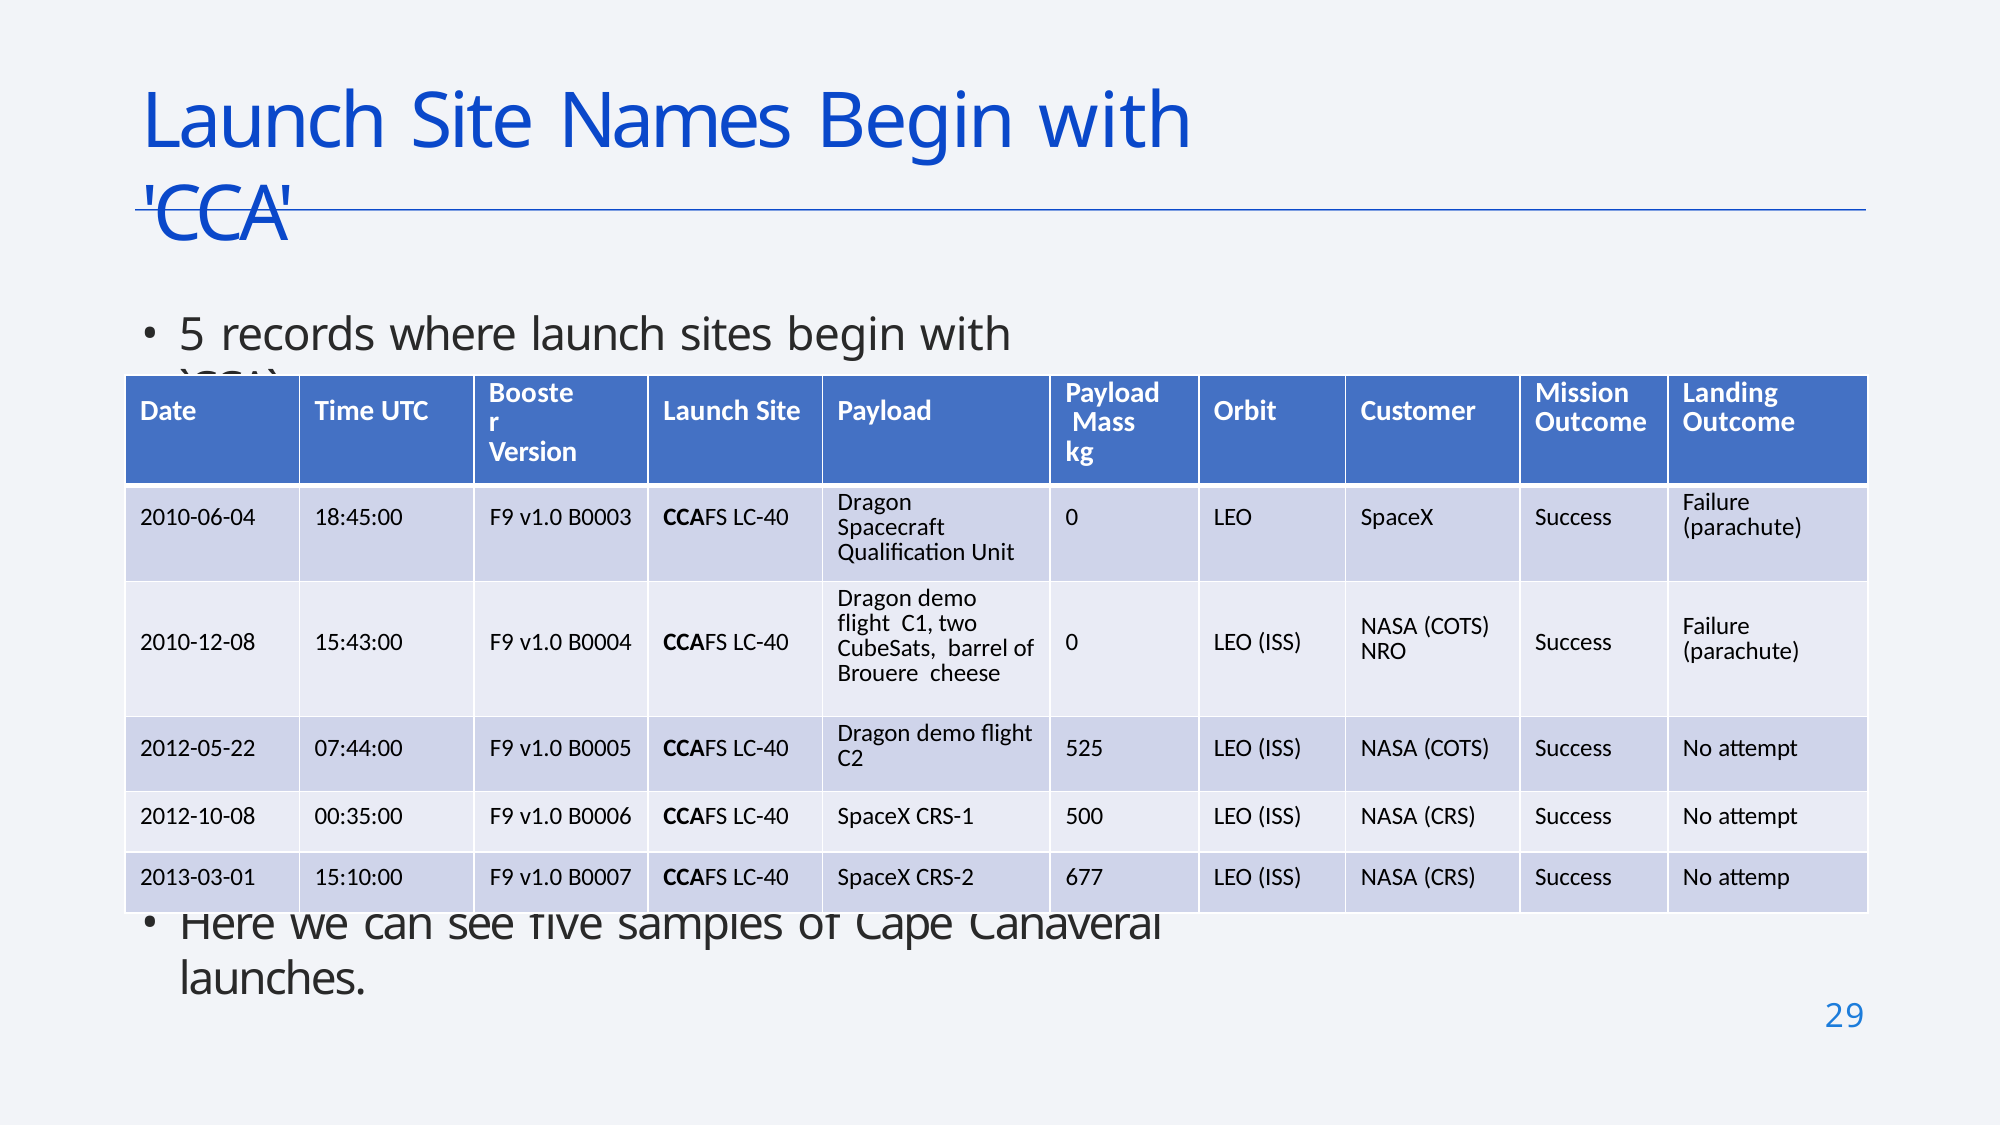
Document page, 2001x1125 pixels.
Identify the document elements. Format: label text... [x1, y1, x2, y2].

table_cell 15:10:00 [300, 853, 473, 912]
table_cell Success [1521, 582, 1667, 716]
table_cell 525 [1051, 717, 1198, 791]
table_cell F9 v1.0 B0007 [475, 853, 647, 912]
table_cell 2012-10-08 [126, 792, 299, 851]
table_cell Success [1521, 488, 1667, 581]
table_header Date [126, 376, 299, 483]
table_cell LEO (ISS) [1200, 853, 1345, 912]
table_cell No attempt [1669, 717, 1867, 791]
table_header Landing Outcome [1669, 376, 1867, 483]
text_box 5 records where launch sites begin with `CCA`: [139, 302, 1099, 374]
table_cell F9 v1.0 B0006 [475, 792, 647, 851]
slide_number 29 [1818, 1001, 1872, 1125]
table_cell 0 [1051, 582, 1198, 716]
table_cell 2013-03-01 [126, 853, 299, 912]
table_cell LEO [1200, 488, 1345, 581]
table_cell CCAFS LC-40 [649, 853, 822, 912]
table_cell Dragon demo flight C2 [823, 717, 1049, 791]
table_cell 2010-12-08 [126, 582, 299, 716]
table_cell NASA (CRS) [1346, 792, 1519, 851]
table_header Booster Version [475, 376, 647, 483]
table_cell SpaceX [1346, 488, 1519, 581]
table_header Launch Site [649, 376, 822, 483]
table_cell SpaceX CRS-1 [823, 792, 1049, 851]
table_cell CCAFS LC-40 [649, 717, 822, 791]
table_cell 00:35:00 [300, 792, 473, 851]
table_cell CCAFS LC-40 [649, 792, 822, 851]
table_header Orbit [1200, 376, 1345, 483]
table_cell CCAFS LC-40 [649, 582, 822, 716]
table_cell CCAFS LC-40 [649, 488, 822, 581]
table_cell 500 [1051, 792, 1198, 851]
table_cell Success [1521, 792, 1667, 851]
table_cell 15:43:00 [300, 582, 473, 716]
table_cell 677 [1051, 853, 1198, 912]
table_cell 18:45:00 [300, 488, 473, 581]
table_header Customer [1346, 376, 1519, 483]
table_cell F9 v1.0 B0004 [475, 582, 647, 716]
table_cell Success [1521, 717, 1667, 791]
table_cell Failure (parachute) [1669, 488, 1867, 581]
table_header Time UTC [300, 376, 473, 483]
table_cell Success [1521, 853, 1667, 912]
table_cell 0 [1051, 488, 1198, 581]
table_cell NASA (COTS) NRO [1346, 582, 1519, 716]
table_cell 2012-05-22 [126, 717, 299, 791]
table_cell Failure (parachute) [1669, 582, 1867, 716]
table_cell Dragon Spacecraft Qualification Unit [823, 488, 1049, 581]
picture [0, 0, 2000, 1125]
table_header Payload Mass kg [1051, 376, 1198, 483]
table_cell Dragon demo flight C1, two CubeSats, barrel of Brouere cheese [823, 582, 1049, 716]
table_cell No attempt [1669, 792, 1867, 851]
table_header Mission Outcome [1521, 376, 1667, 483]
table_cell F9 v1.0 B0003 [475, 488, 647, 581]
table_cell LEO (ISS) [1200, 792, 1345, 851]
table_cell F9 v1.0 B0005 [475, 717, 647, 791]
title Launch Site Names Begin with 'CCA' [139, 68, 1331, 259]
table_cell NASA (COTS) [1346, 717, 1519, 791]
table_header Payload [823, 376, 1049, 483]
table_cell 07:44:00 [300, 717, 473, 791]
table_cell 2010-06-04 [126, 488, 299, 581]
table_cell LEO (ISS) [1200, 582, 1345, 716]
table_cell NASA (CRS) [1346, 853, 1519, 912]
table_cell LEO (ISS) [1200, 717, 1345, 791]
table_cell No attemp [1669, 853, 1867, 912]
text_box Here we can see five samples of Cape Canaveral launches. [139, 914, 1316, 1004]
table_cell SpaceX CRS-2 [823, 853, 1049, 912]
